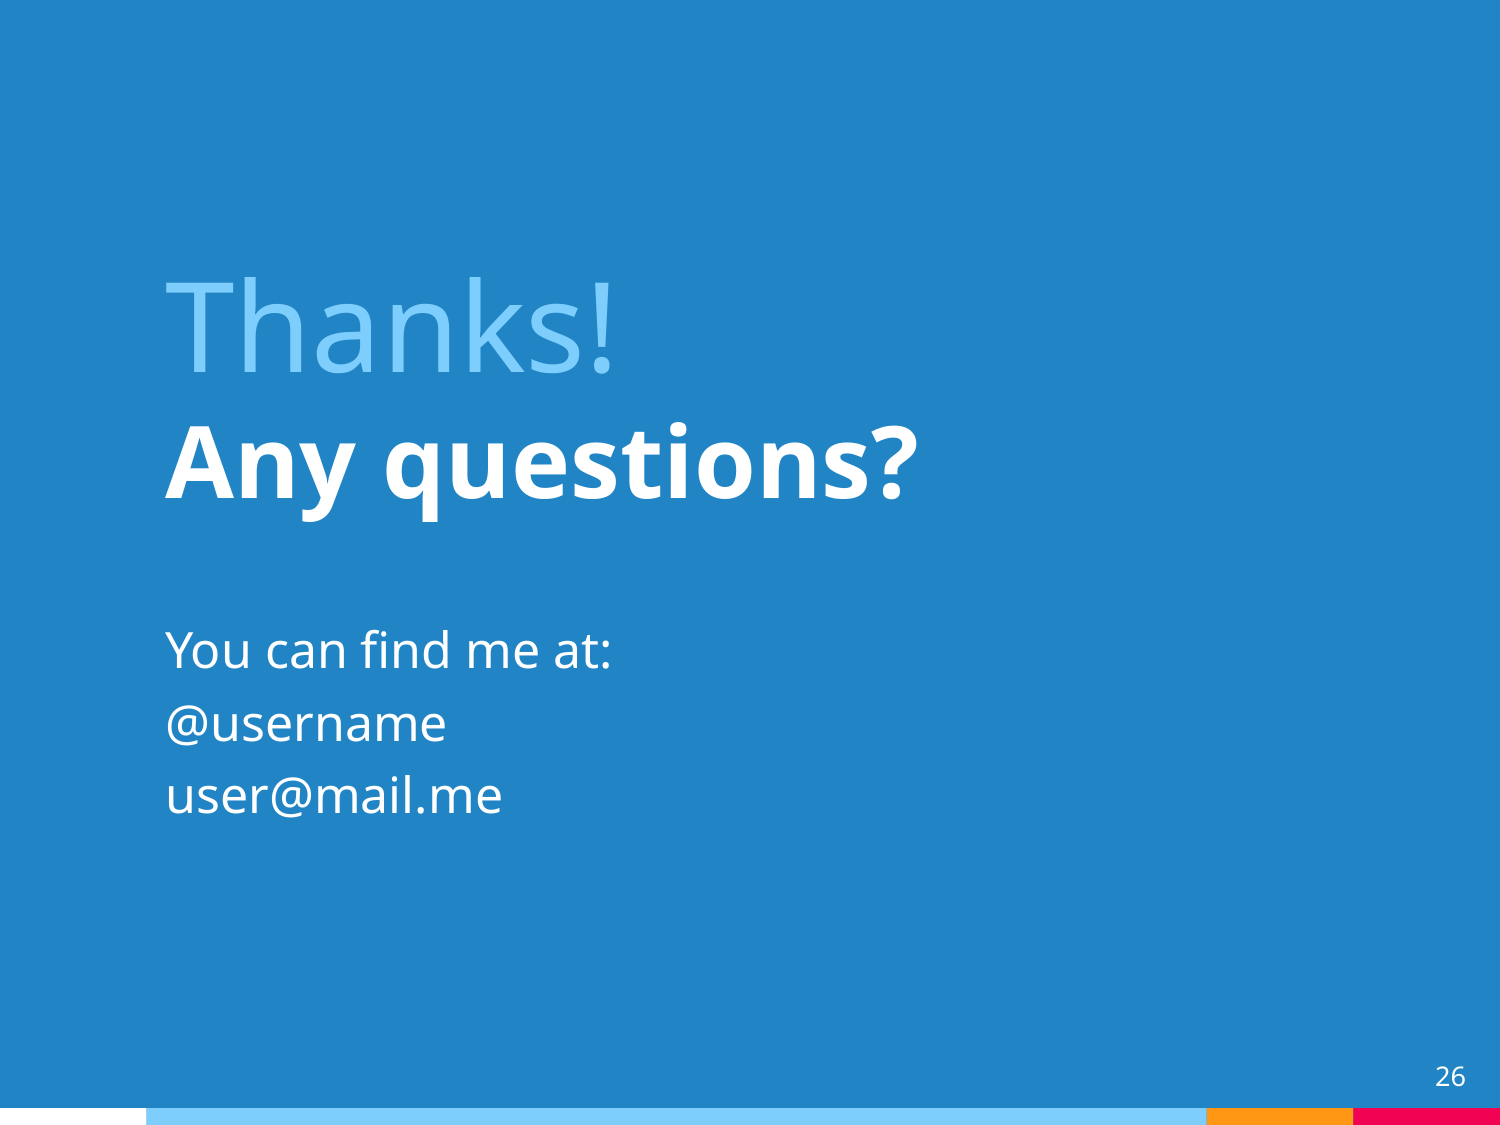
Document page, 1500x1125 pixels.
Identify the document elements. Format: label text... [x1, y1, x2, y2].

subtitle Any questions? [150, 383, 1063, 556]
slide_number 26 [1391, 1043, 1482, 1113]
title Thanks! [150, 158, 1063, 383]
list You can find me at: @username user@mail.me [150, 603, 1063, 1040]
